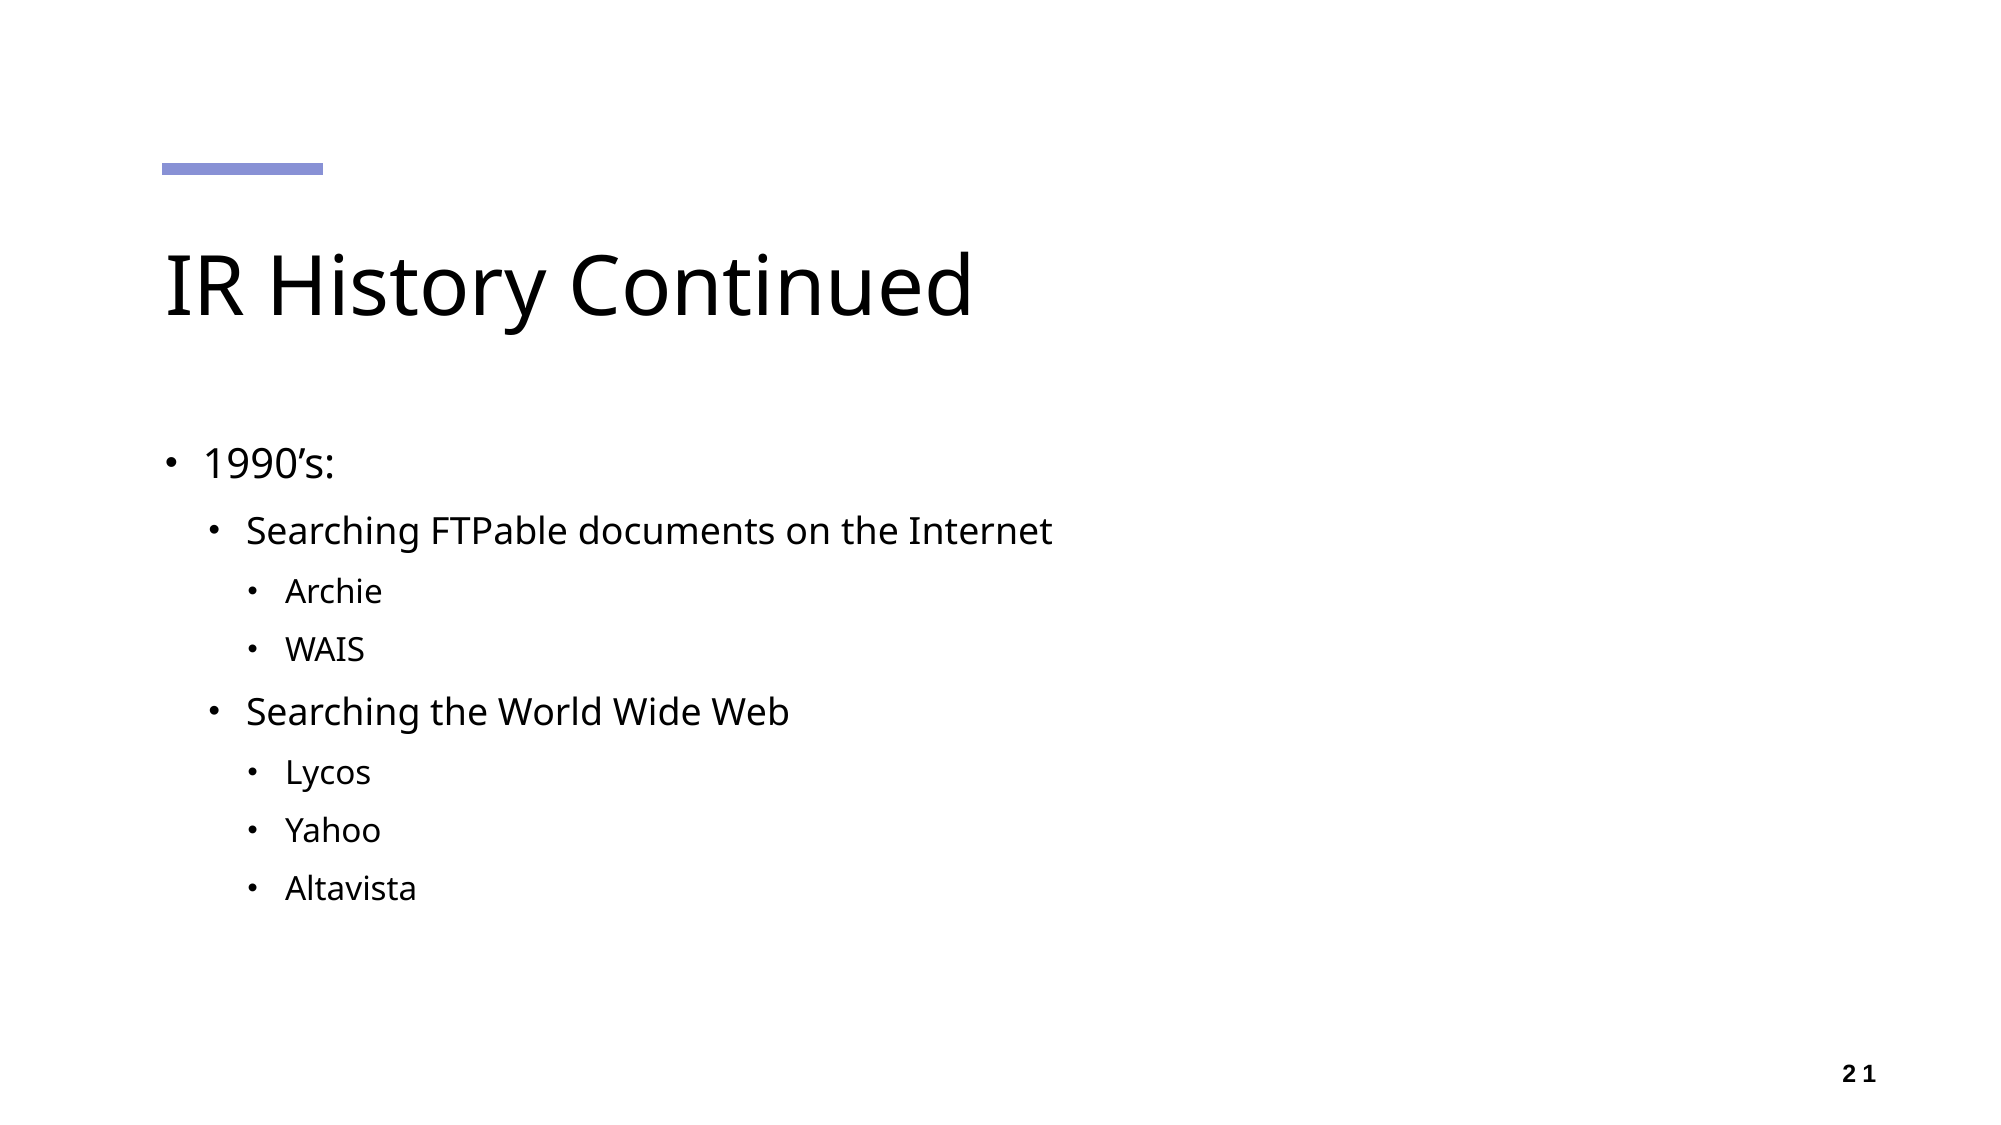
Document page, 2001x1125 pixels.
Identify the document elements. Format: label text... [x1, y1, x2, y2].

title IR History Continued [150, 224, 1850, 419]
slide_number 21 [1772, 1042, 1892, 1103]
list 1990’s: Searching FTPable documents on the Internet Archie WAIS Searching the World Wide Web Lycos Yahoo Altavista [150, 419, 1850, 975]
